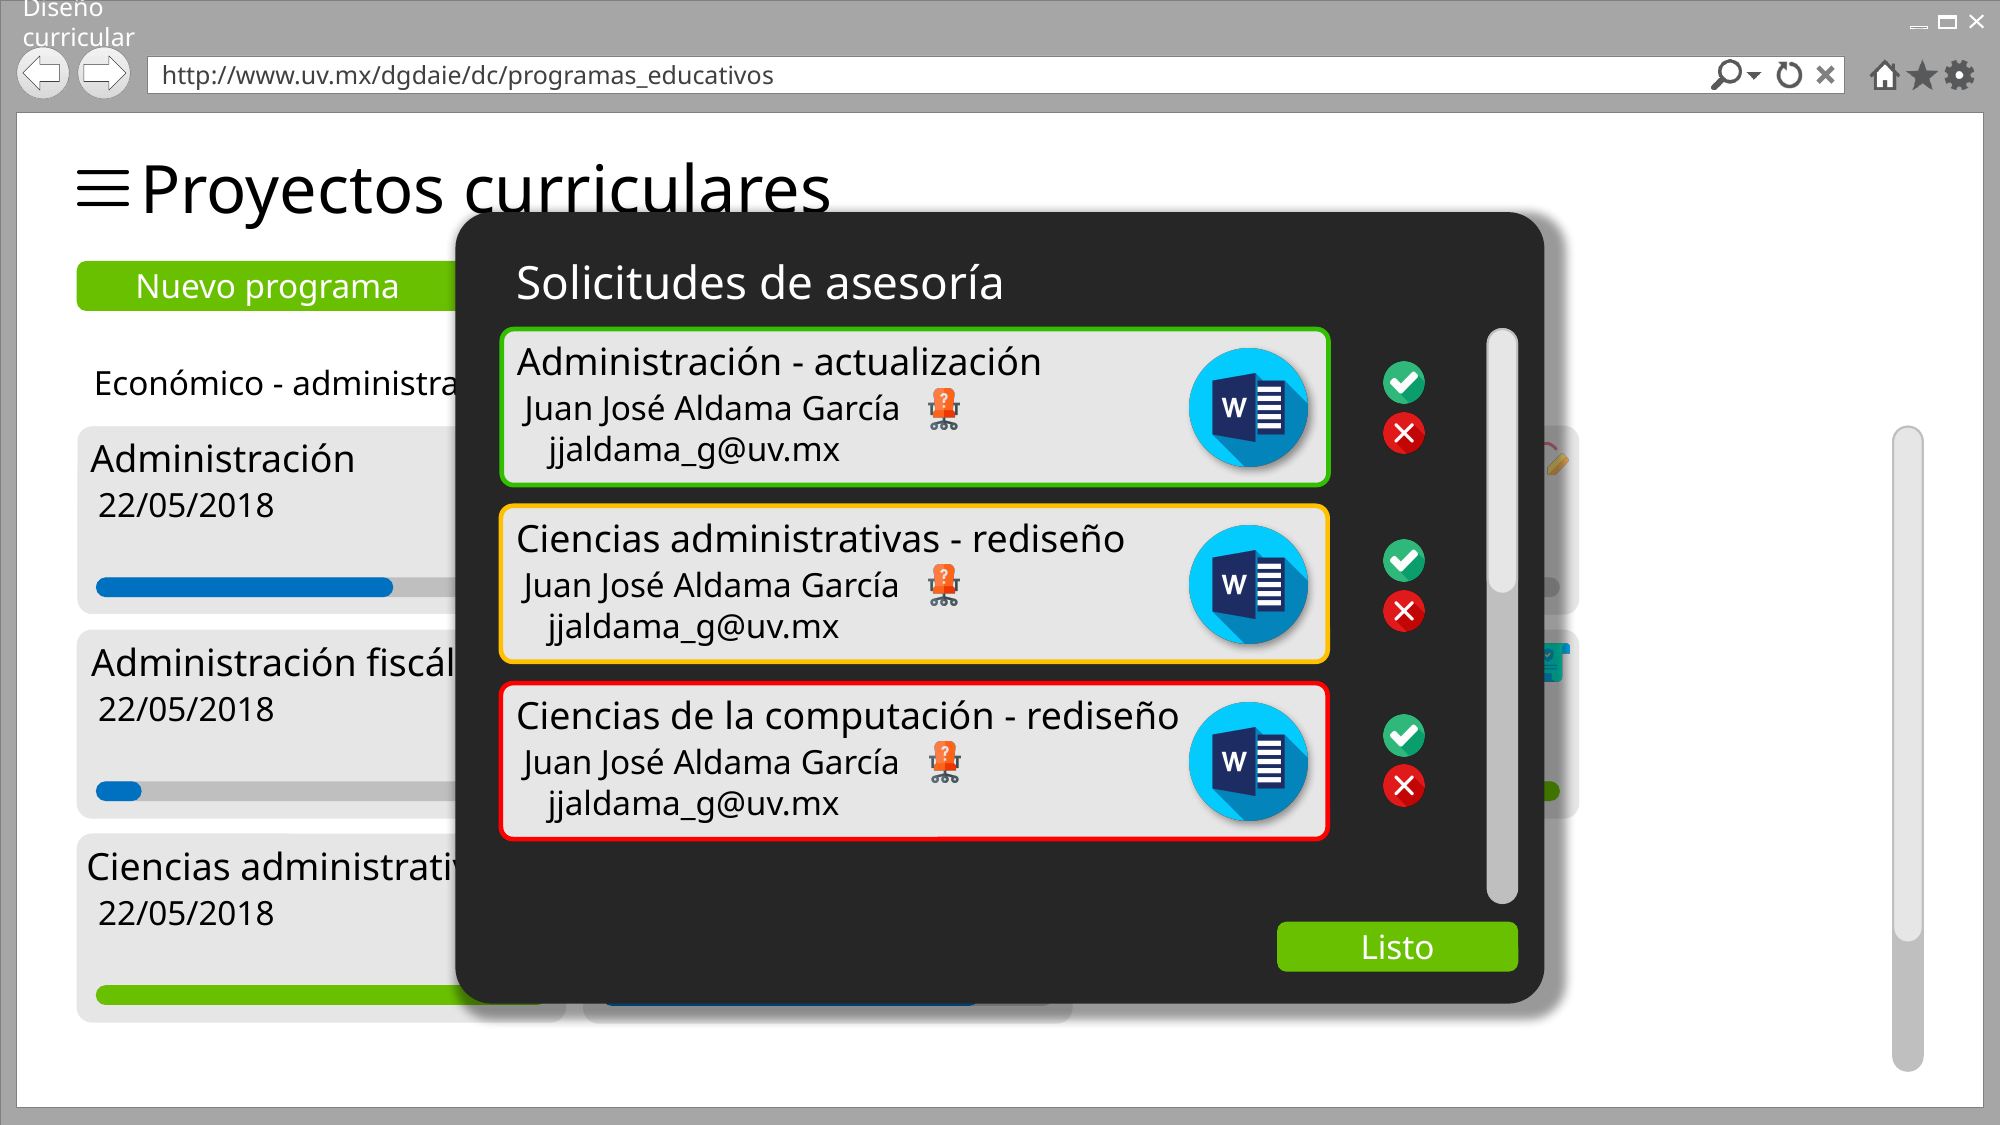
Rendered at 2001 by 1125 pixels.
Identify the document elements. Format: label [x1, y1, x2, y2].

text_box [456, 213, 1544, 1003]
picture [1383, 539, 1425, 582]
picture [1383, 412, 1425, 454]
text_box [77, 358, 456, 407]
picture [923, 564, 965, 606]
text_box [1893, 426, 1923, 1071]
text_box [77, 426, 456, 614]
text_box [1544, 426, 1579, 614]
text_box [77, 261, 456, 310]
text_box [500, 683, 1328, 840]
picture [1383, 764, 1425, 807]
text_box [584, 1003, 1072, 1023]
picture [924, 740, 966, 783]
picture [77, 162, 129, 214]
text_box [77, 630, 456, 818]
text_box [0, 0, 2000, 1125]
text_box [1487, 329, 1518, 904]
text_box [500, 505, 1328, 662]
picture [923, 388, 965, 430]
text_box [500, 329, 1329, 486]
picture [1383, 361, 1425, 404]
picture [1383, 590, 1425, 632]
picture [1383, 714, 1425, 757]
text_box [77, 834, 565, 1022]
text_box [1544, 630, 1579, 818]
